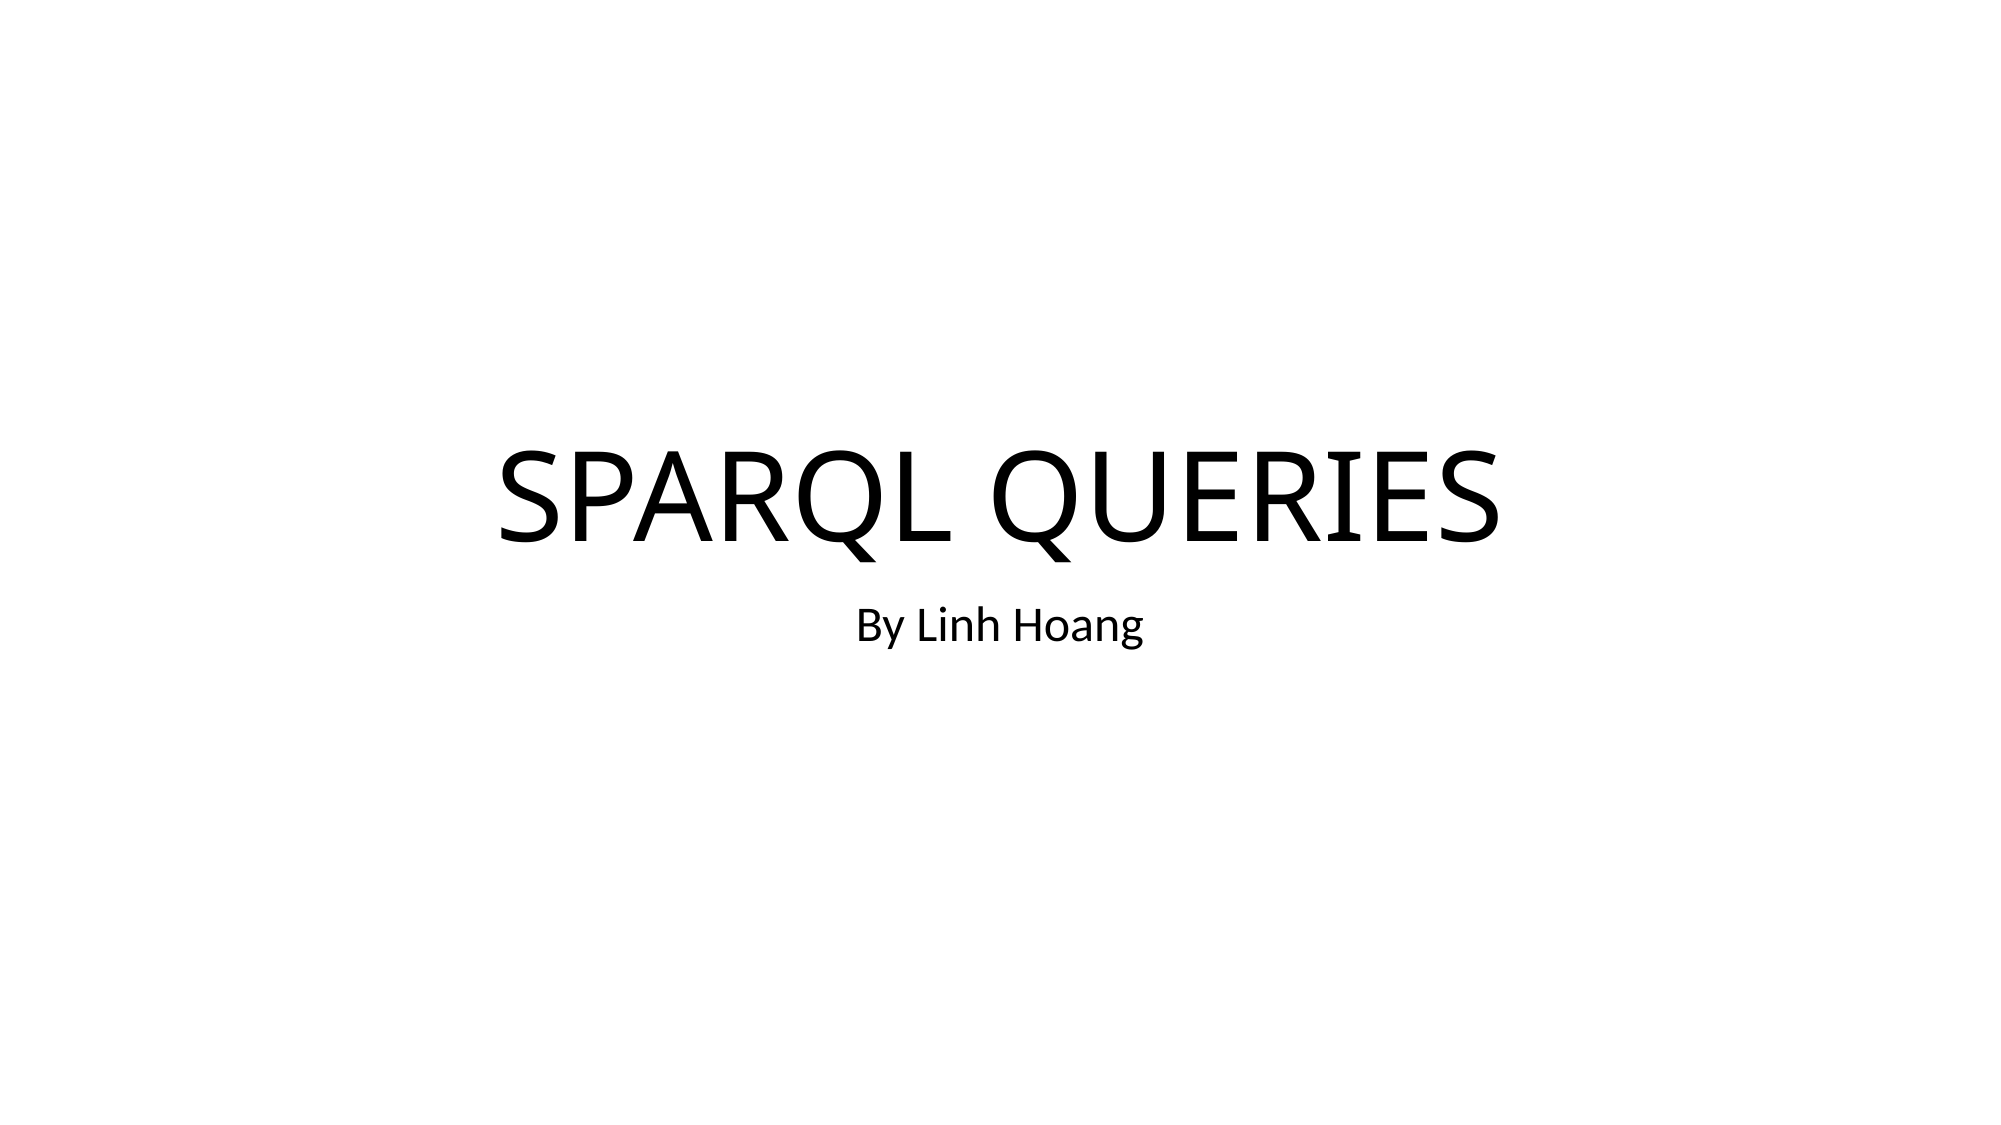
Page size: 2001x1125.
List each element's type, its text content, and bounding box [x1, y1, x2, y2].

subtitle By Linh Hoang [249, 590, 1750, 863]
title SPARQL QUERIES [249, 184, 1750, 576]
